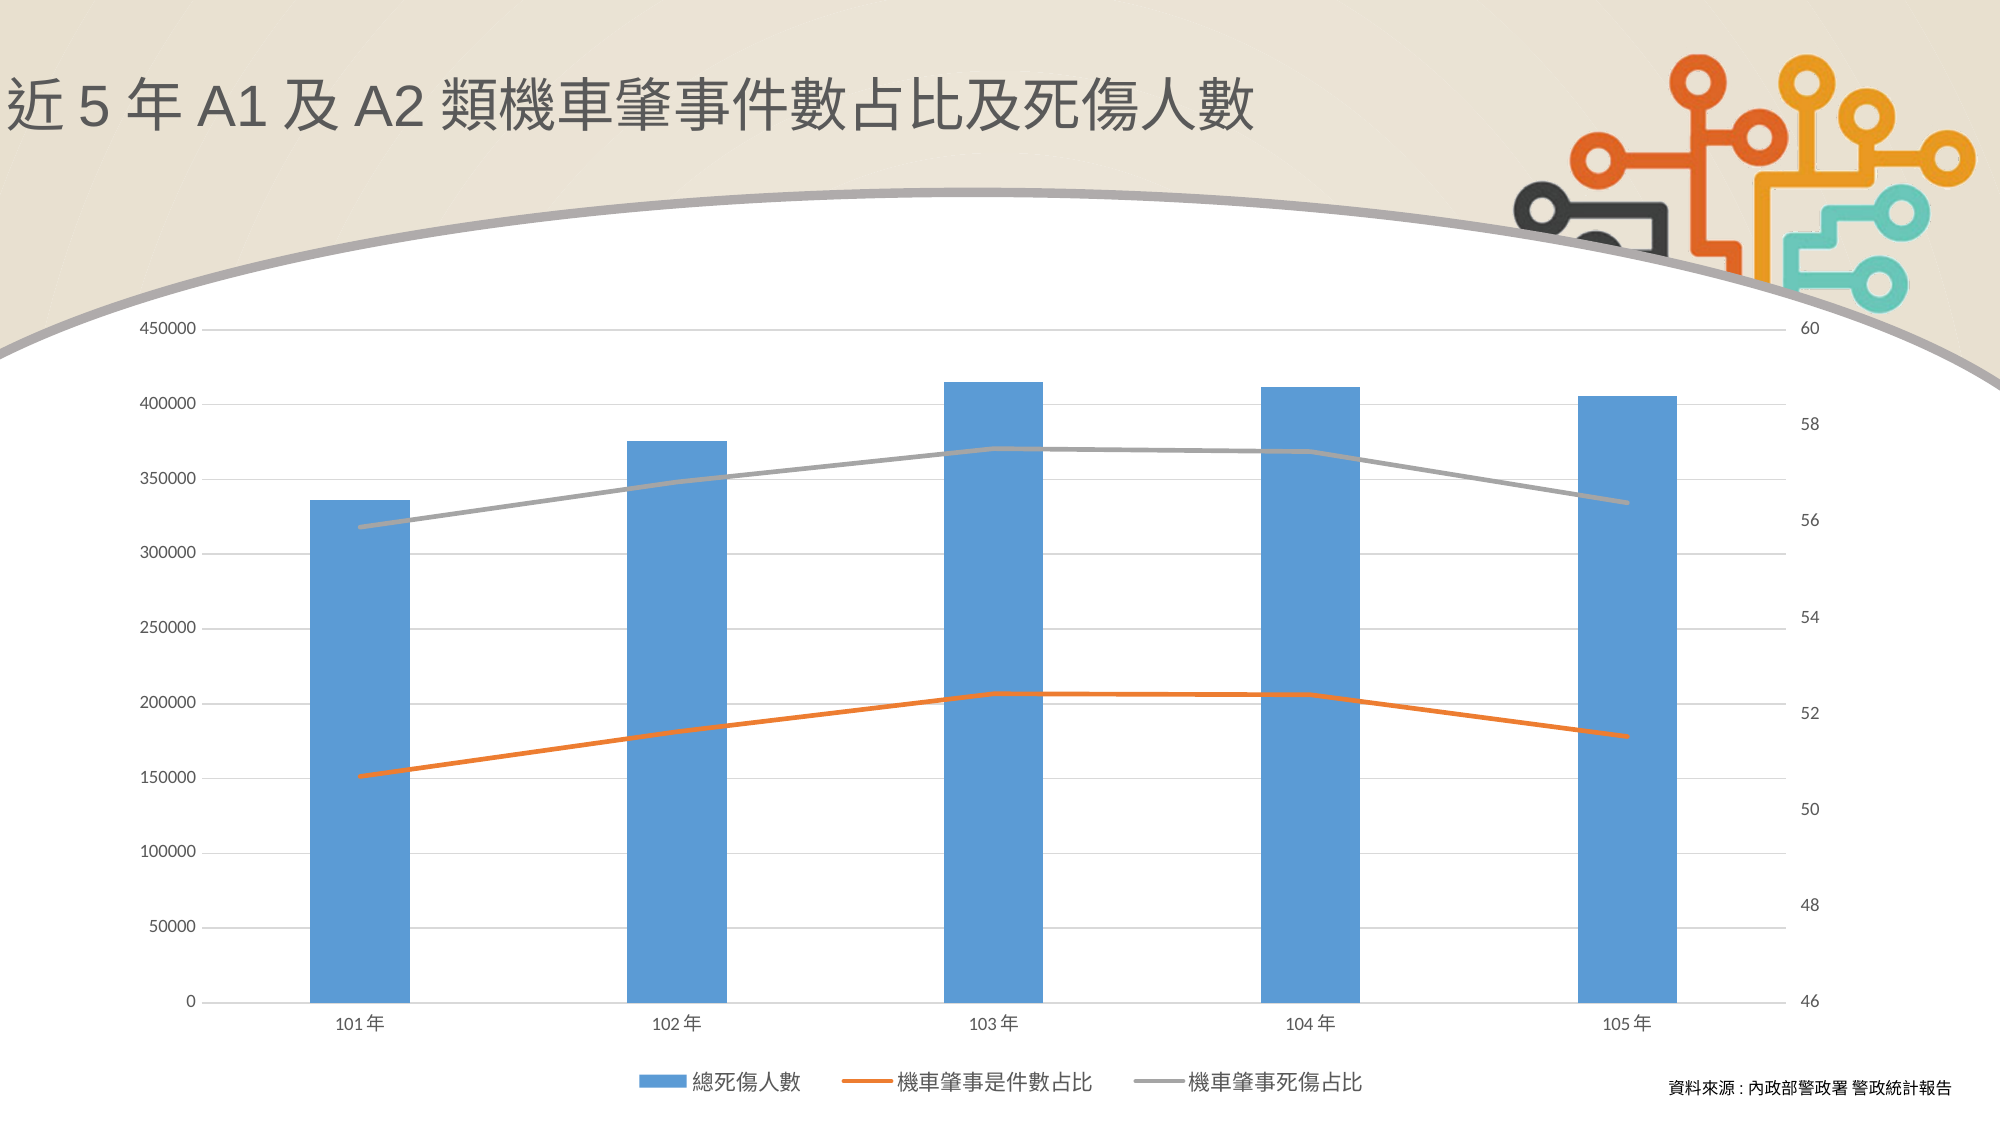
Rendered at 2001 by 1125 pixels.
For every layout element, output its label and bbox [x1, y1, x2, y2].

chart [104, 304, 1855, 1106]
text_box [0, 27, 2000, 1125]
